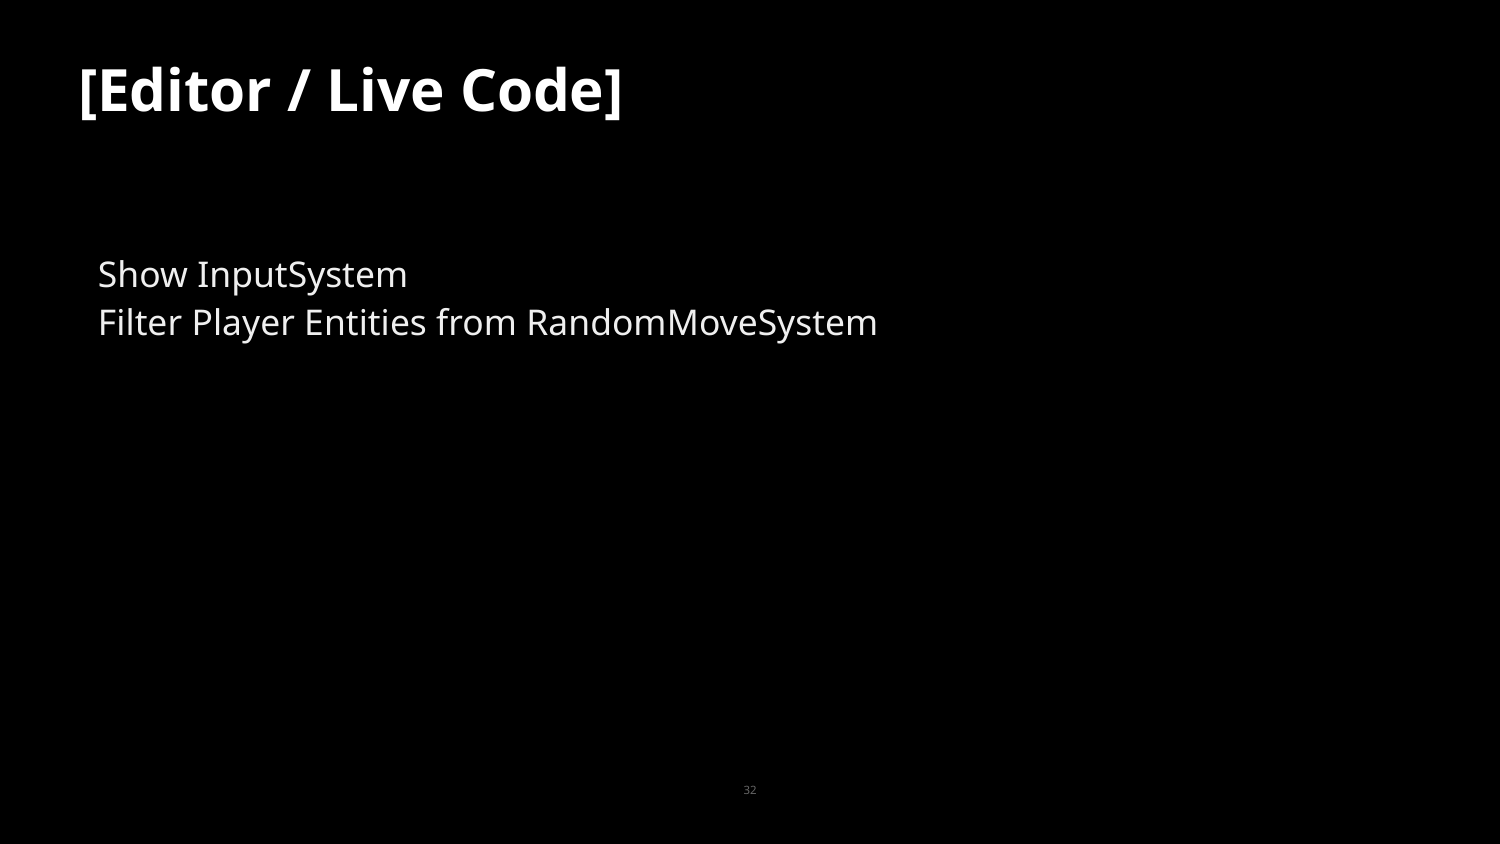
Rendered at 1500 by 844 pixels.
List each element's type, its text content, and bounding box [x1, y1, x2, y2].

slide_number 32 [705, 773, 795, 809]
list Show InputSystem Filter Player Entities from RandomMoveSystem [78, 246, 1126, 739]
title [Editor / Live Code] [78, 52, 1250, 141]
